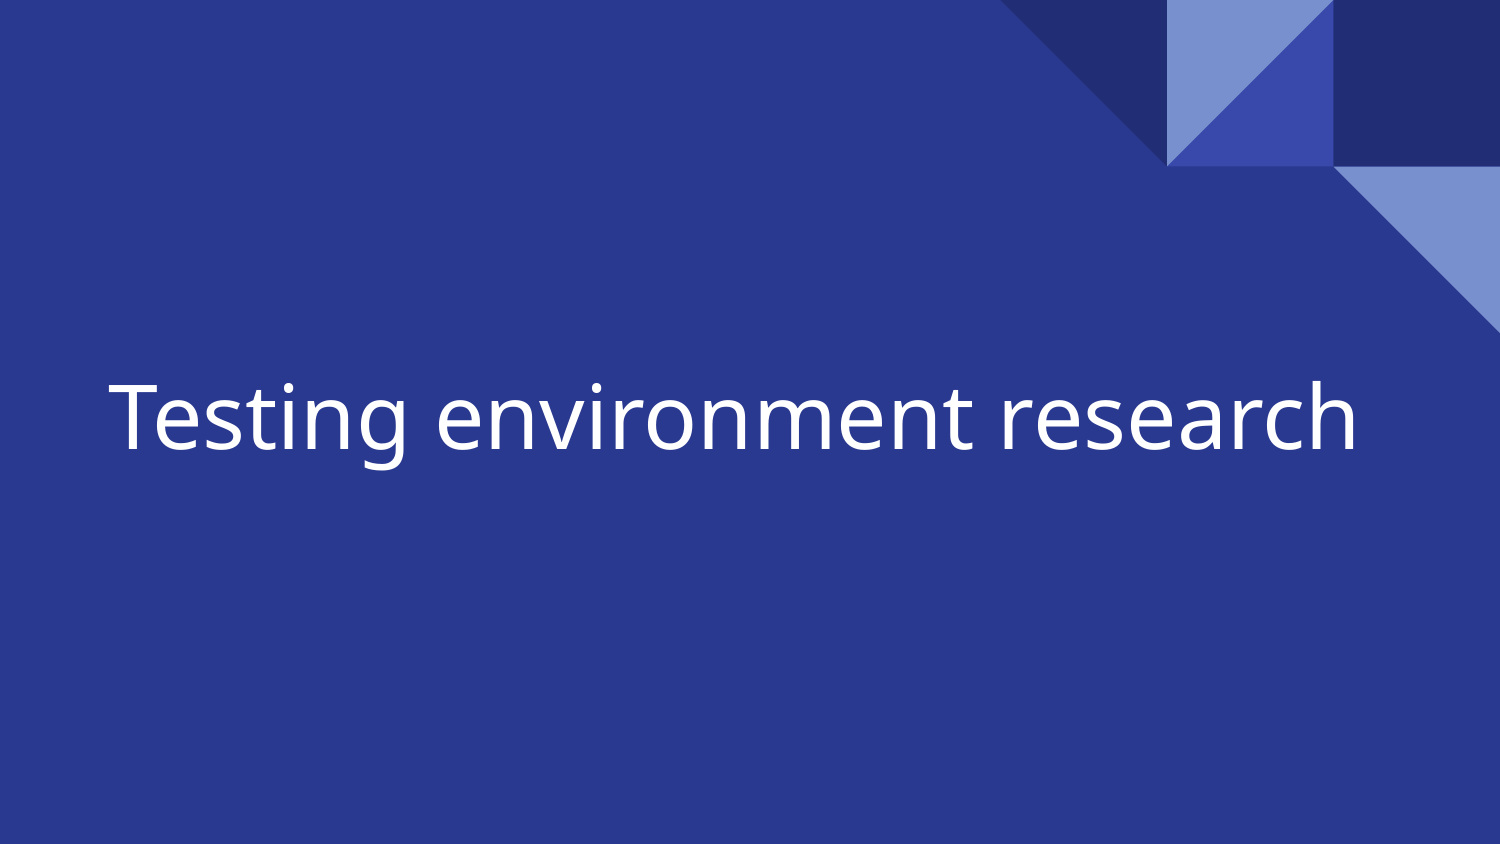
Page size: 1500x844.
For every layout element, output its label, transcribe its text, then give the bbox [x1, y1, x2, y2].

title Testing environment research [93, 302, 1443, 483]
